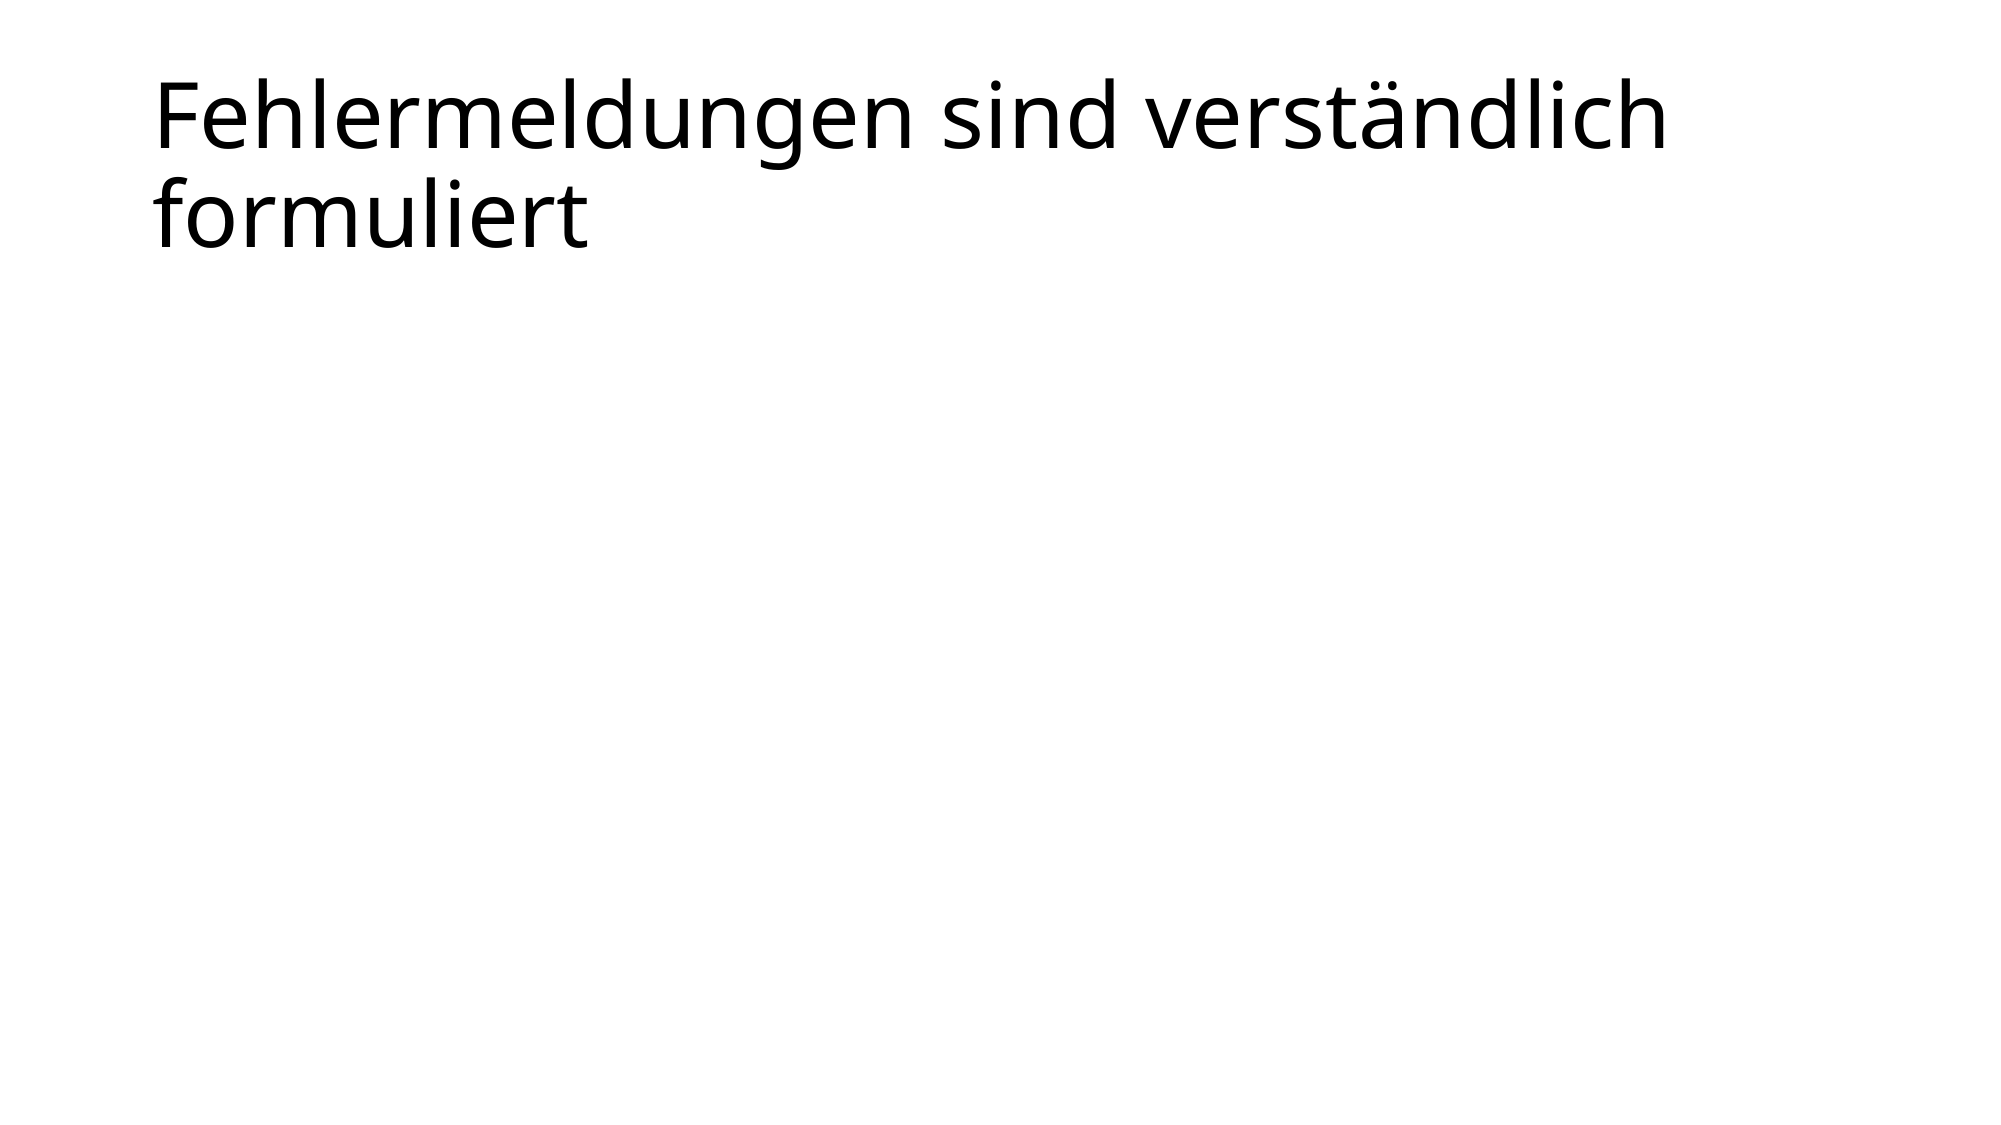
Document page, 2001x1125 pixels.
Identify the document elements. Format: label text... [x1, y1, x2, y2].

title Fehlermeldungen sind verständlich formuliert [137, 59, 1863, 278]
